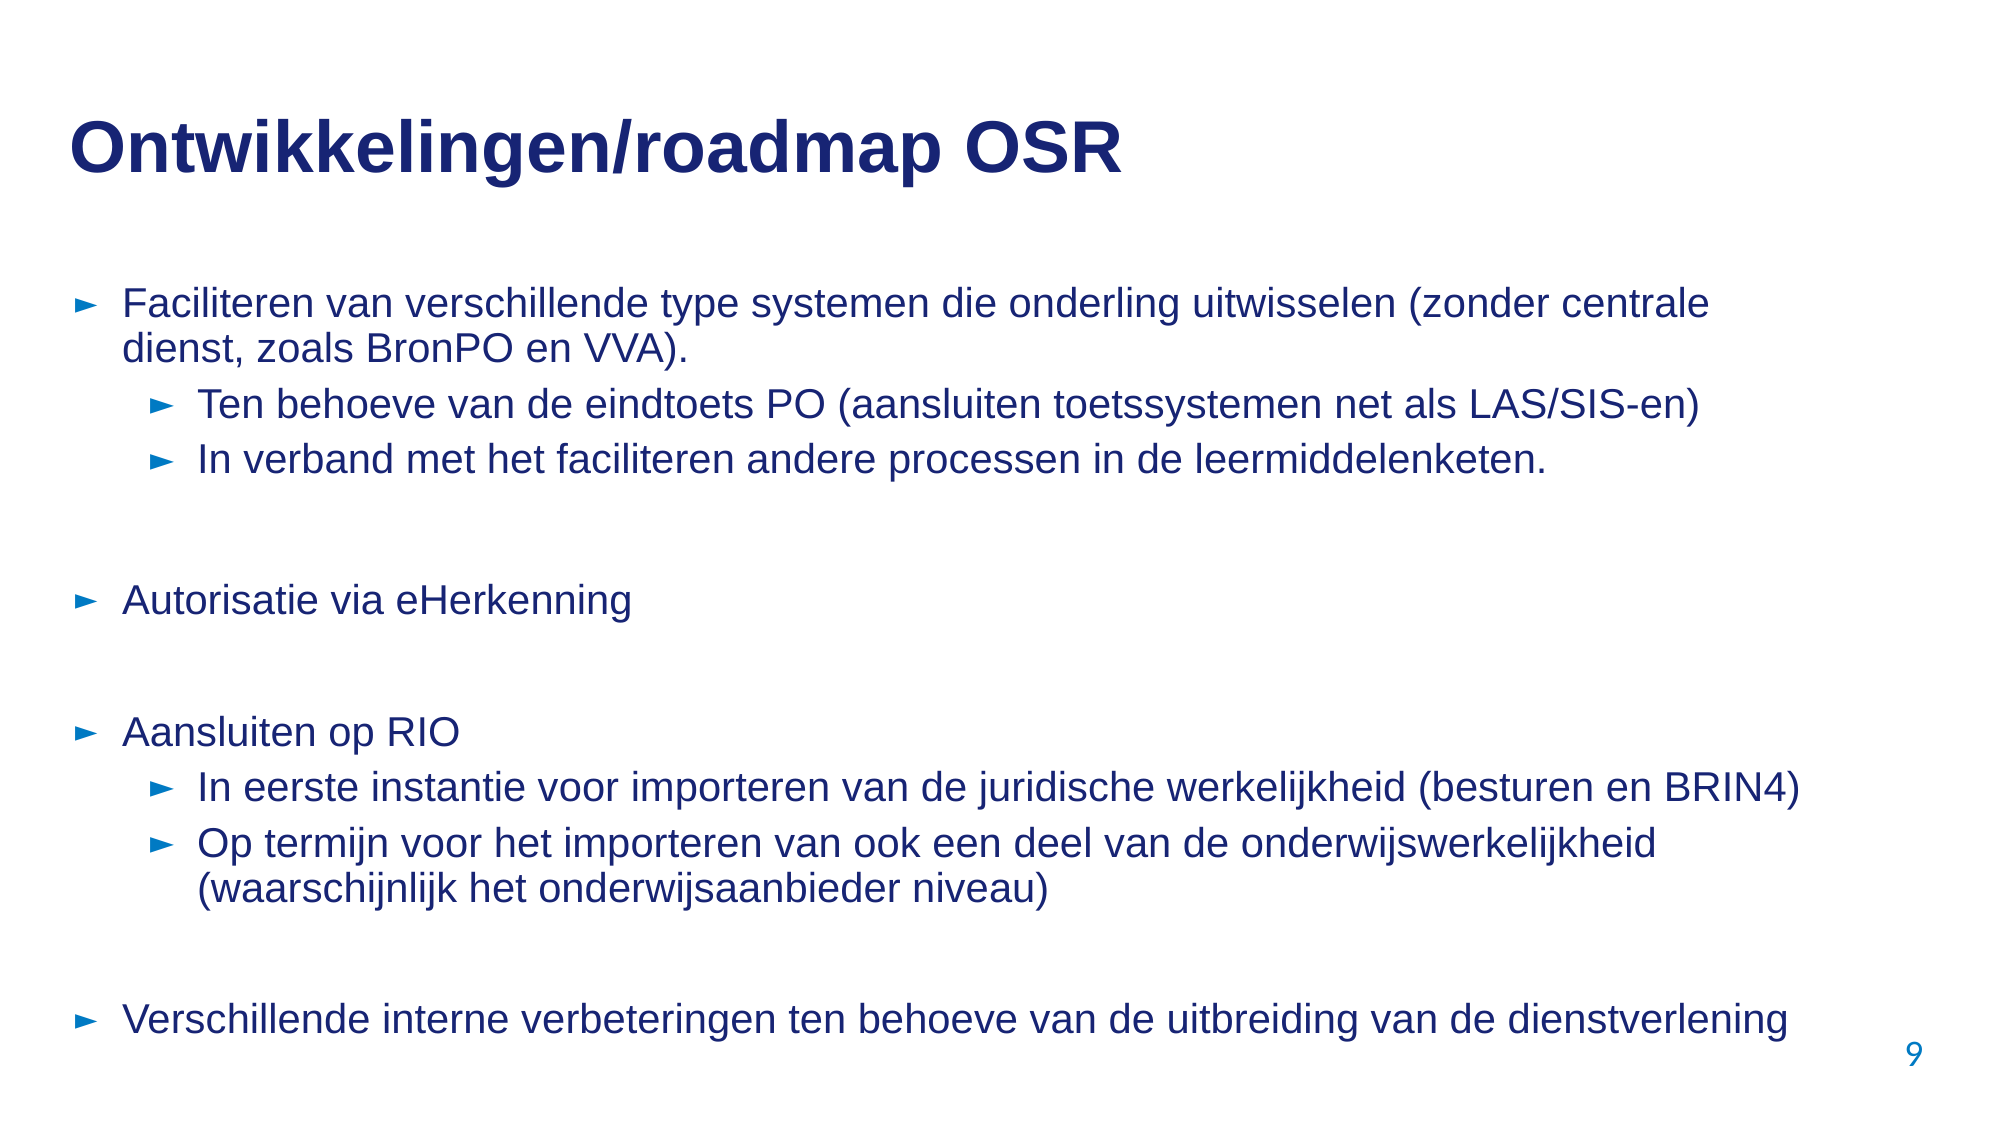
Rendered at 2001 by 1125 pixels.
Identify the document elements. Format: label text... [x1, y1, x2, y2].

list Faciliteren van verschillende type systemen die onderling uitwisselen (zonder centrale dienst, zoals BronPO en VVA). Ten behoeve van de eindtoets PO (aansluiten toetssystemen net als LAS/SIS-en) In verband met het faciliteren andere processen in de leermiddelenketen. Autorisatie via eHerkenning Aansluiten op RIO In eerste instantie voor importeren van de juridische werkelijkheid (besturen en BRIN4) Op termijn voor het importeren van ook een deel van de onderwijswerkelijkheid (waarschijnlijk het onderwijsaanbieder niveau) Verschillende interne verbeteringen ten behoeve van de uitbreiding van de dienstverlening [60, 274, 1859, 1125]
title Ontwikkelingen/roadmap OSR [54, 101, 1916, 197]
